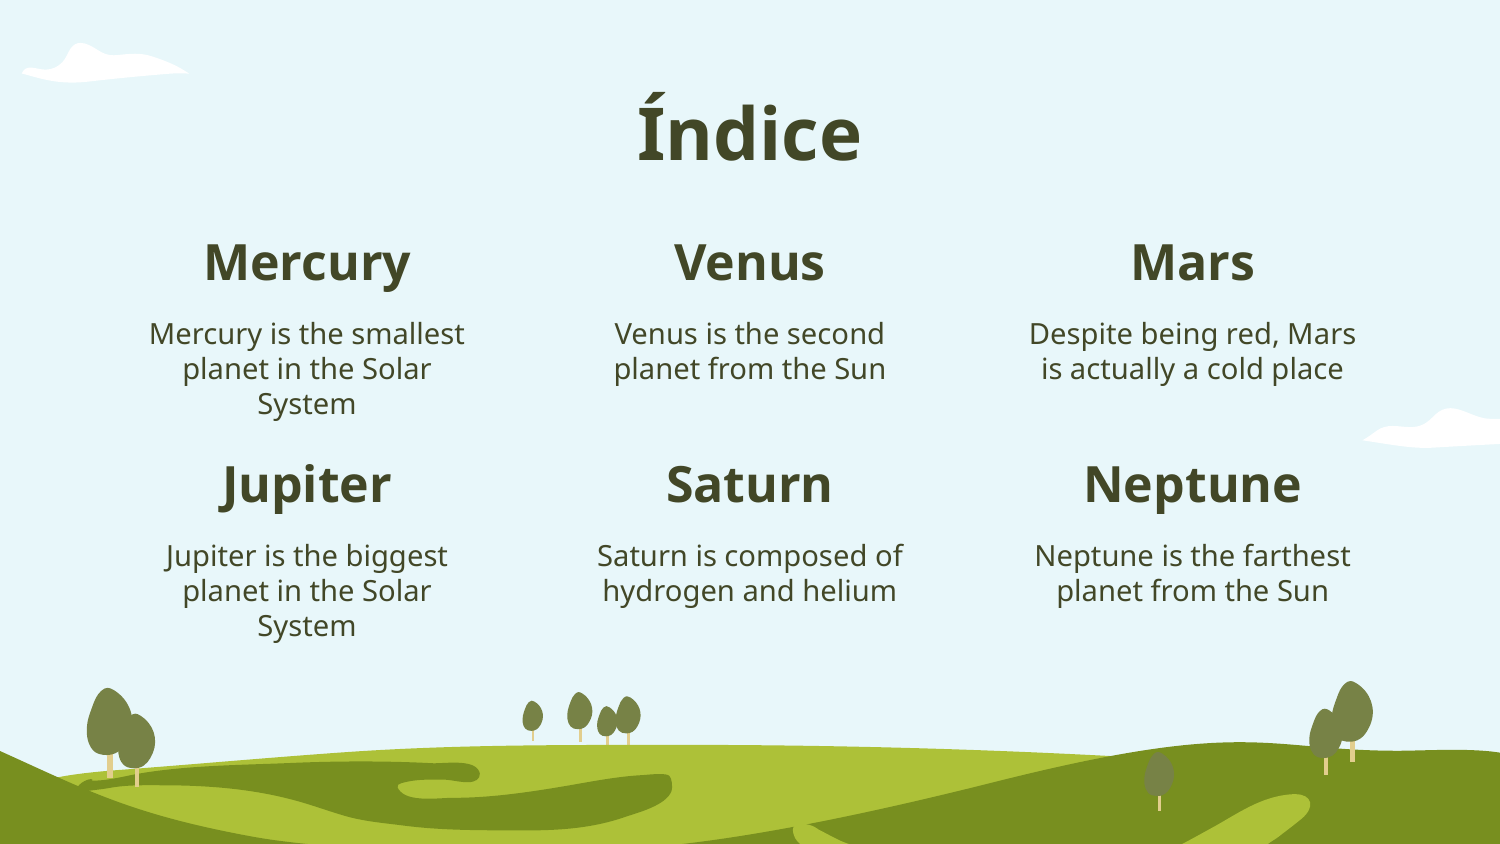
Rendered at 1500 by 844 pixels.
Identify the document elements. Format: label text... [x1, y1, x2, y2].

subtitle Jupiter is the biggest planet in the Solar System [118, 528, 497, 603]
subtitle Mercury is the smallest planet in the Solar System [118, 306, 497, 380]
subtitle Despite being red, Mars is actually a cold place [1003, 306, 1382, 380]
subtitle Venus is the second planet from the Sun [560, 306, 940, 380]
subtitle Mercury [118, 240, 497, 306]
subtitle Venus [560, 240, 940, 306]
subtitle Mars [1003, 240, 1382, 306]
subtitle Saturn [560, 463, 940, 528]
subtitle Jupiter [118, 463, 497, 528]
title Índice [118, 72, 1382, 167]
subtitle Neptune [1003, 463, 1382, 528]
subtitle Saturn is composed of hydrogen and helium [560, 528, 940, 603]
subtitle Neptune is the farthest planet from the Sun [1003, 528, 1382, 603]
